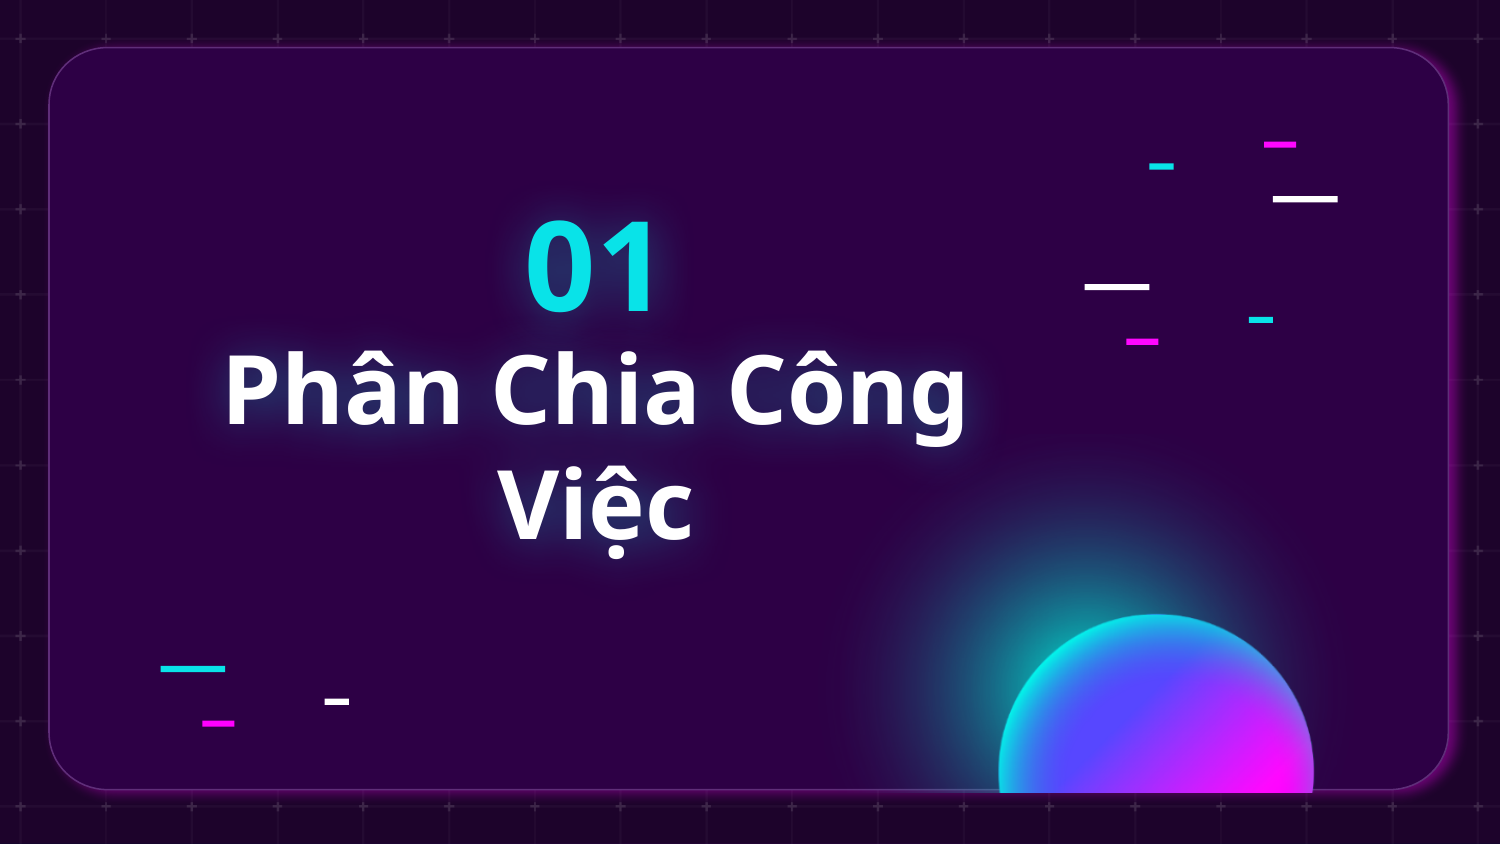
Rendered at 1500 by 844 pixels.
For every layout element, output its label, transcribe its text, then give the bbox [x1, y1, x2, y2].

picture [807, 433, 1359, 793]
title Phân Chia Công Việc [141, 374, 1051, 513]
title 01 [410, 192, 782, 331]
